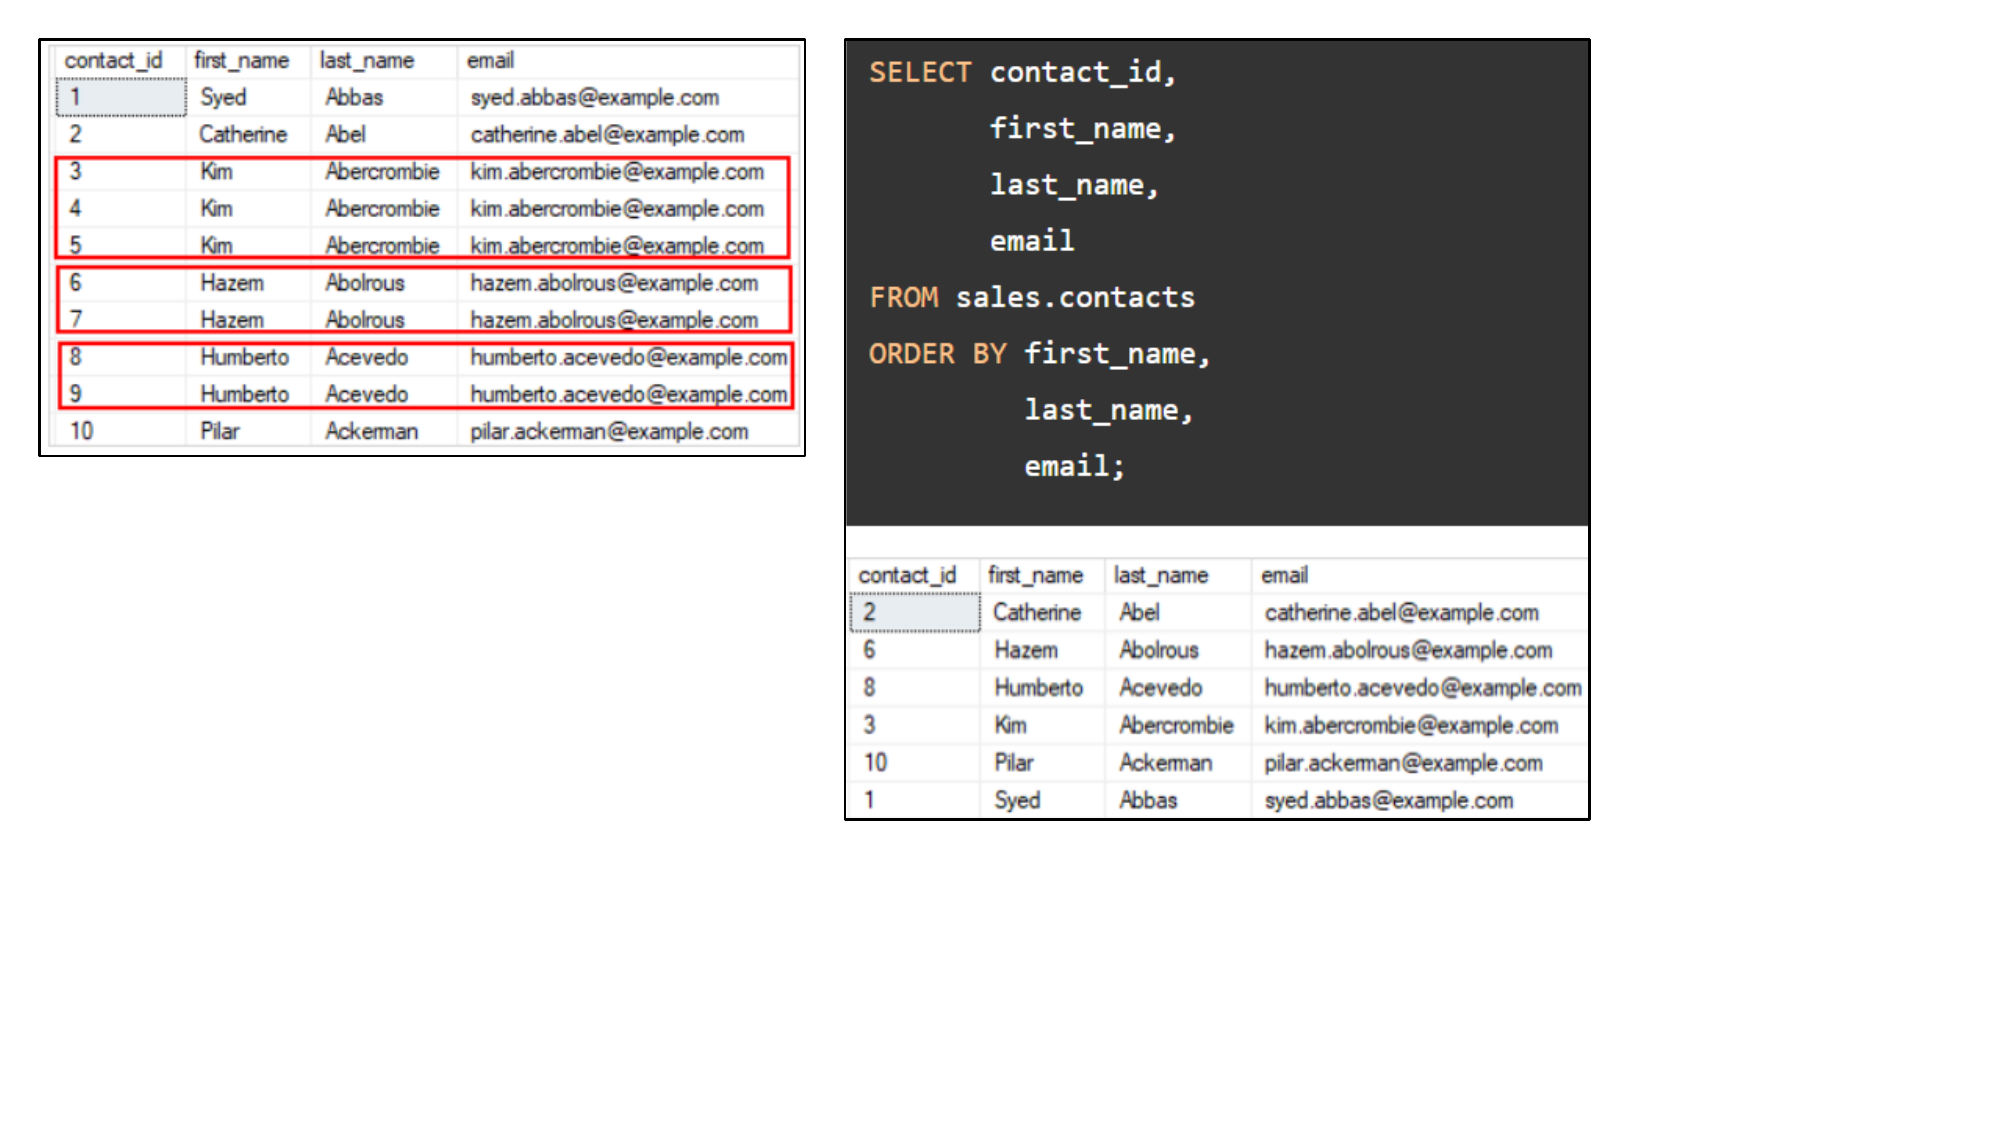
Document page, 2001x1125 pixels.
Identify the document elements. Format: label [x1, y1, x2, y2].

picture [846, 40, 1589, 819]
picture [40, 40, 804, 455]
